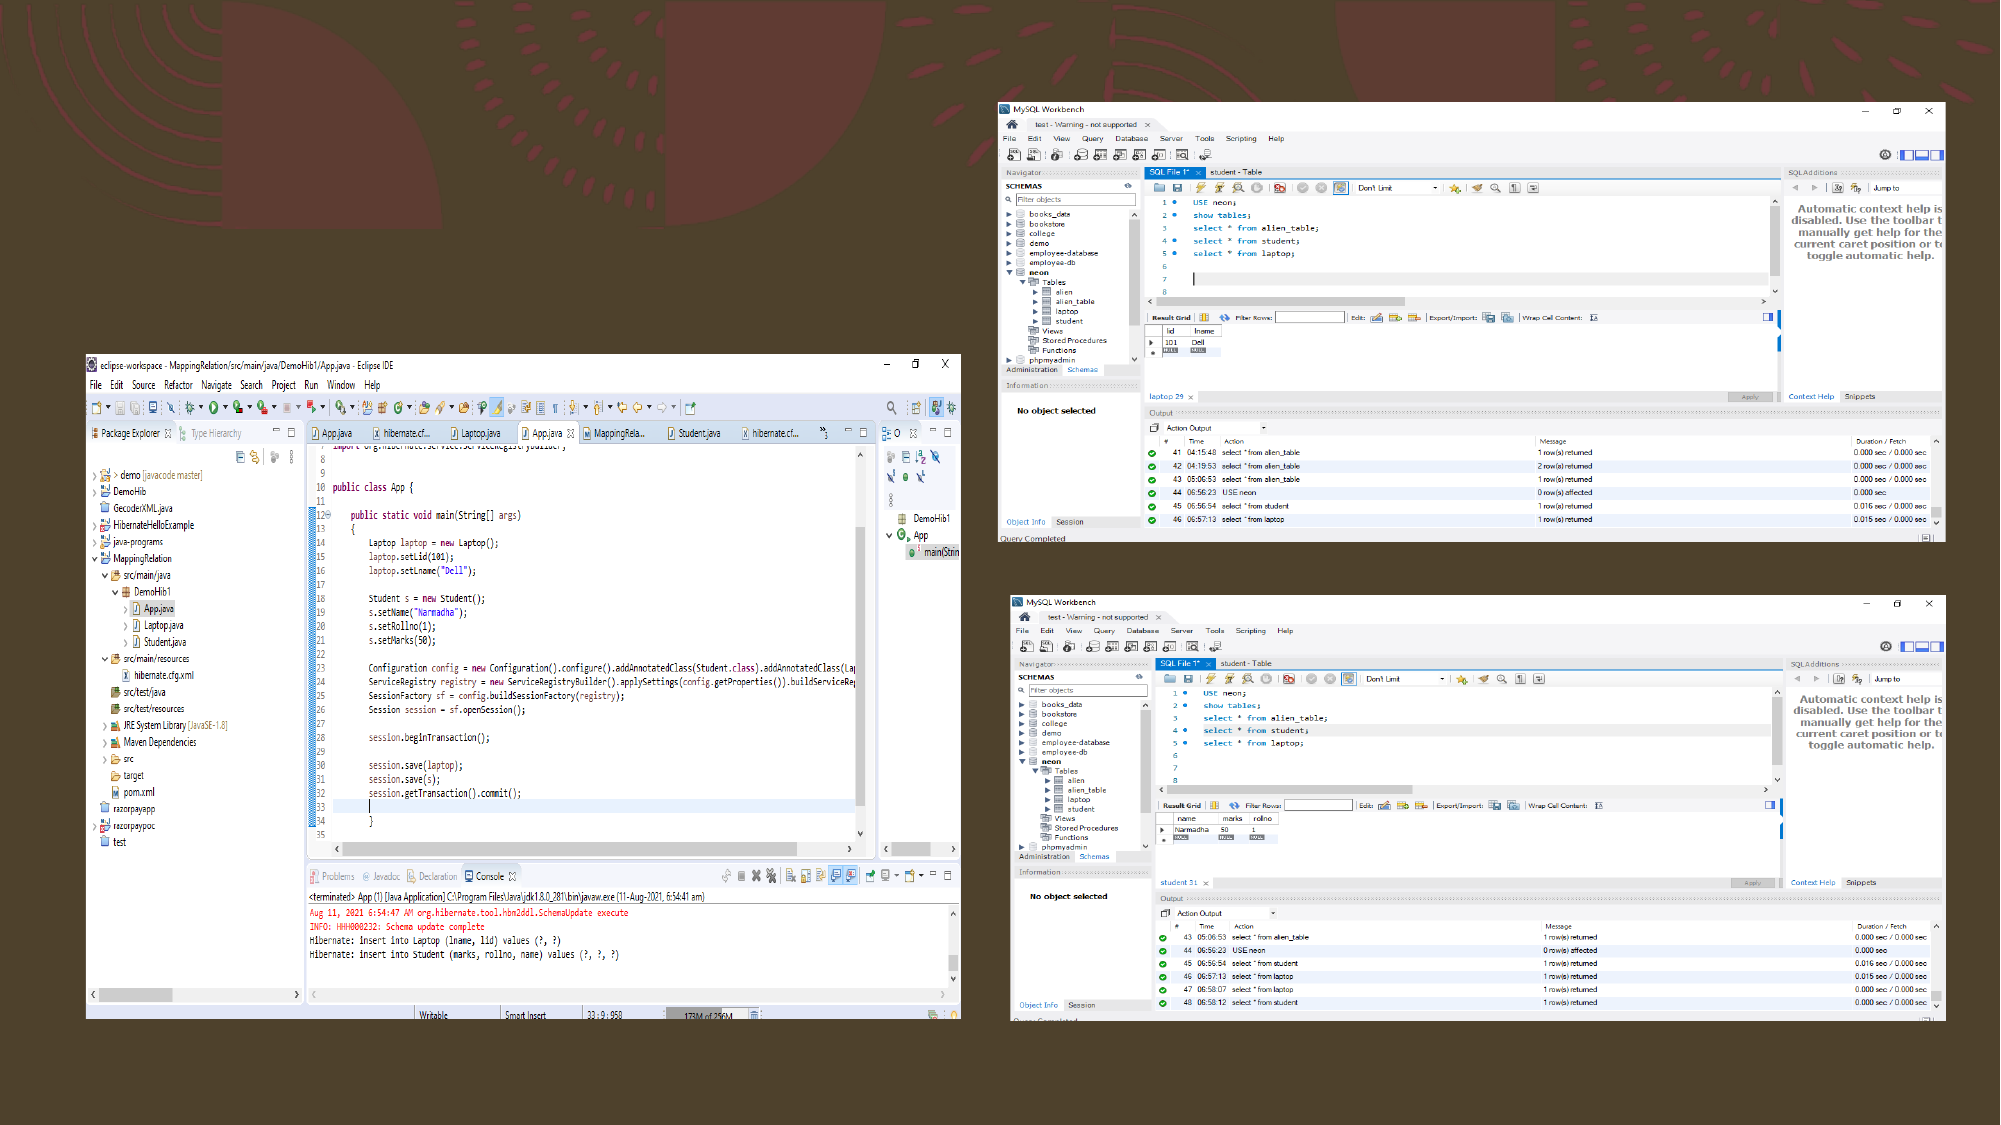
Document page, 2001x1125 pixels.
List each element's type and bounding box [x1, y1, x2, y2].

picture [1010, 595, 1946, 1021]
picture [997, 102, 1946, 542]
list [85, 354, 961, 1019]
